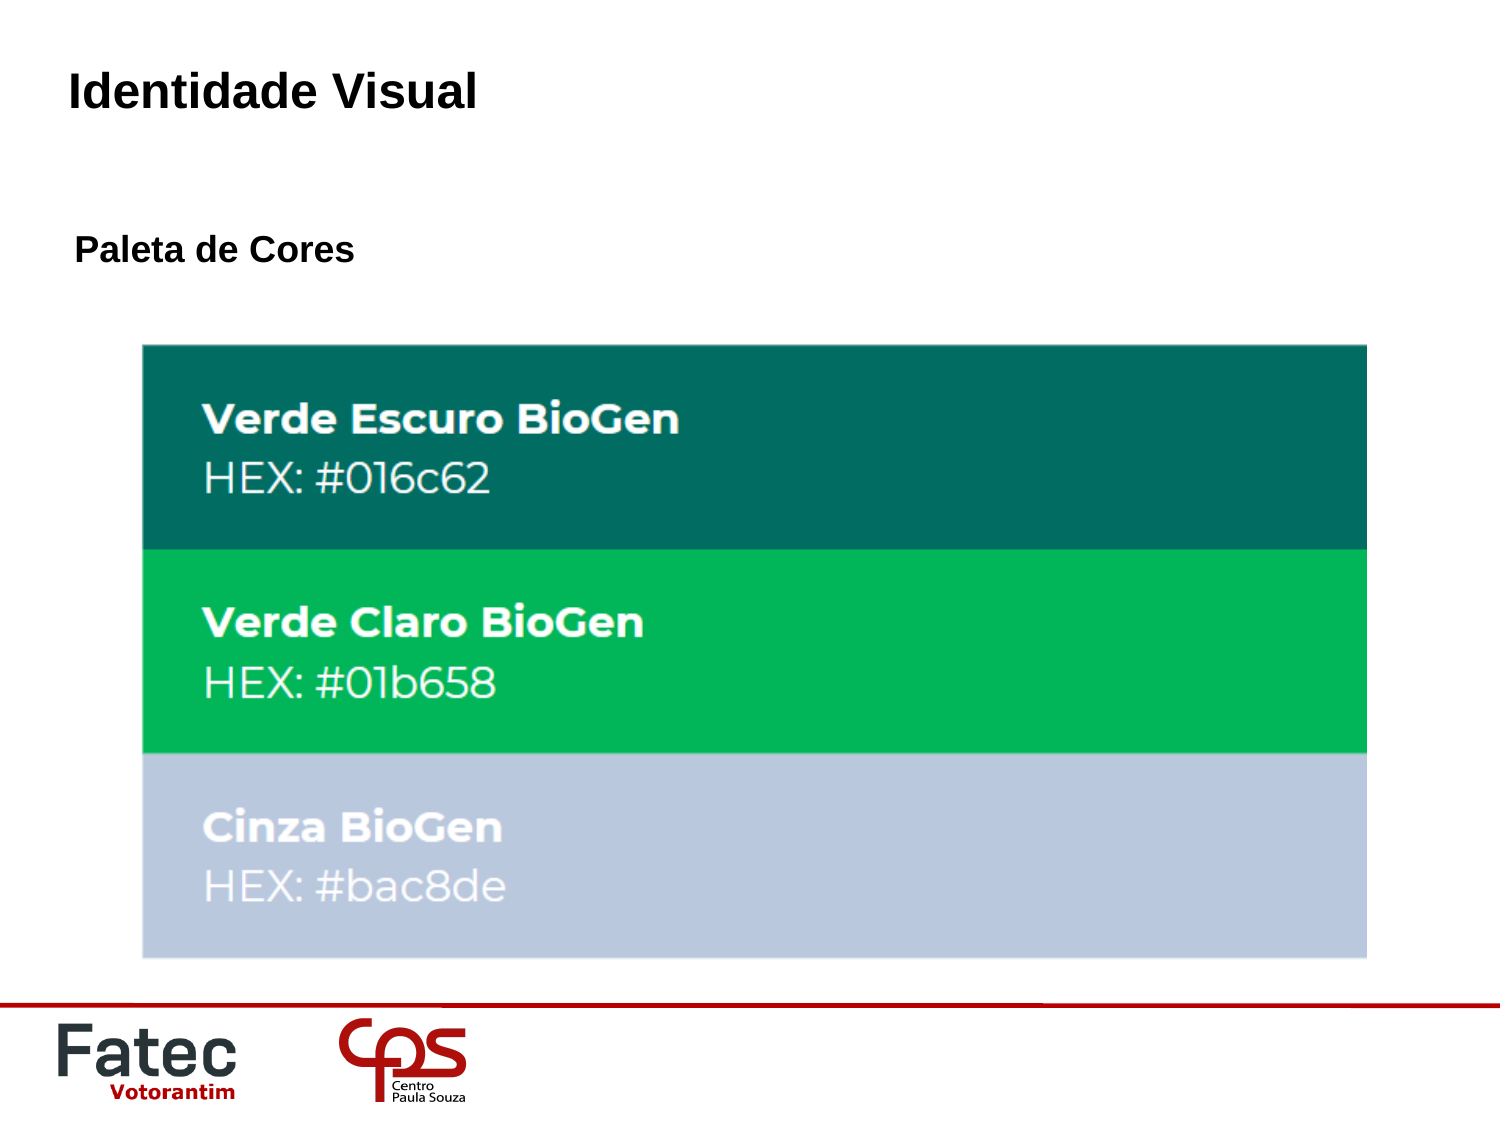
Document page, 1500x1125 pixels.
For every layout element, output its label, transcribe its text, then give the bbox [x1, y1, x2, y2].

text_box Identidade Visual [53, 30, 960, 147]
picture [45, 1012, 246, 1107]
picture [336, 1015, 468, 1104]
text_box Paleta de Cores [59, 174, 536, 321]
picture [133, 337, 1367, 973]
